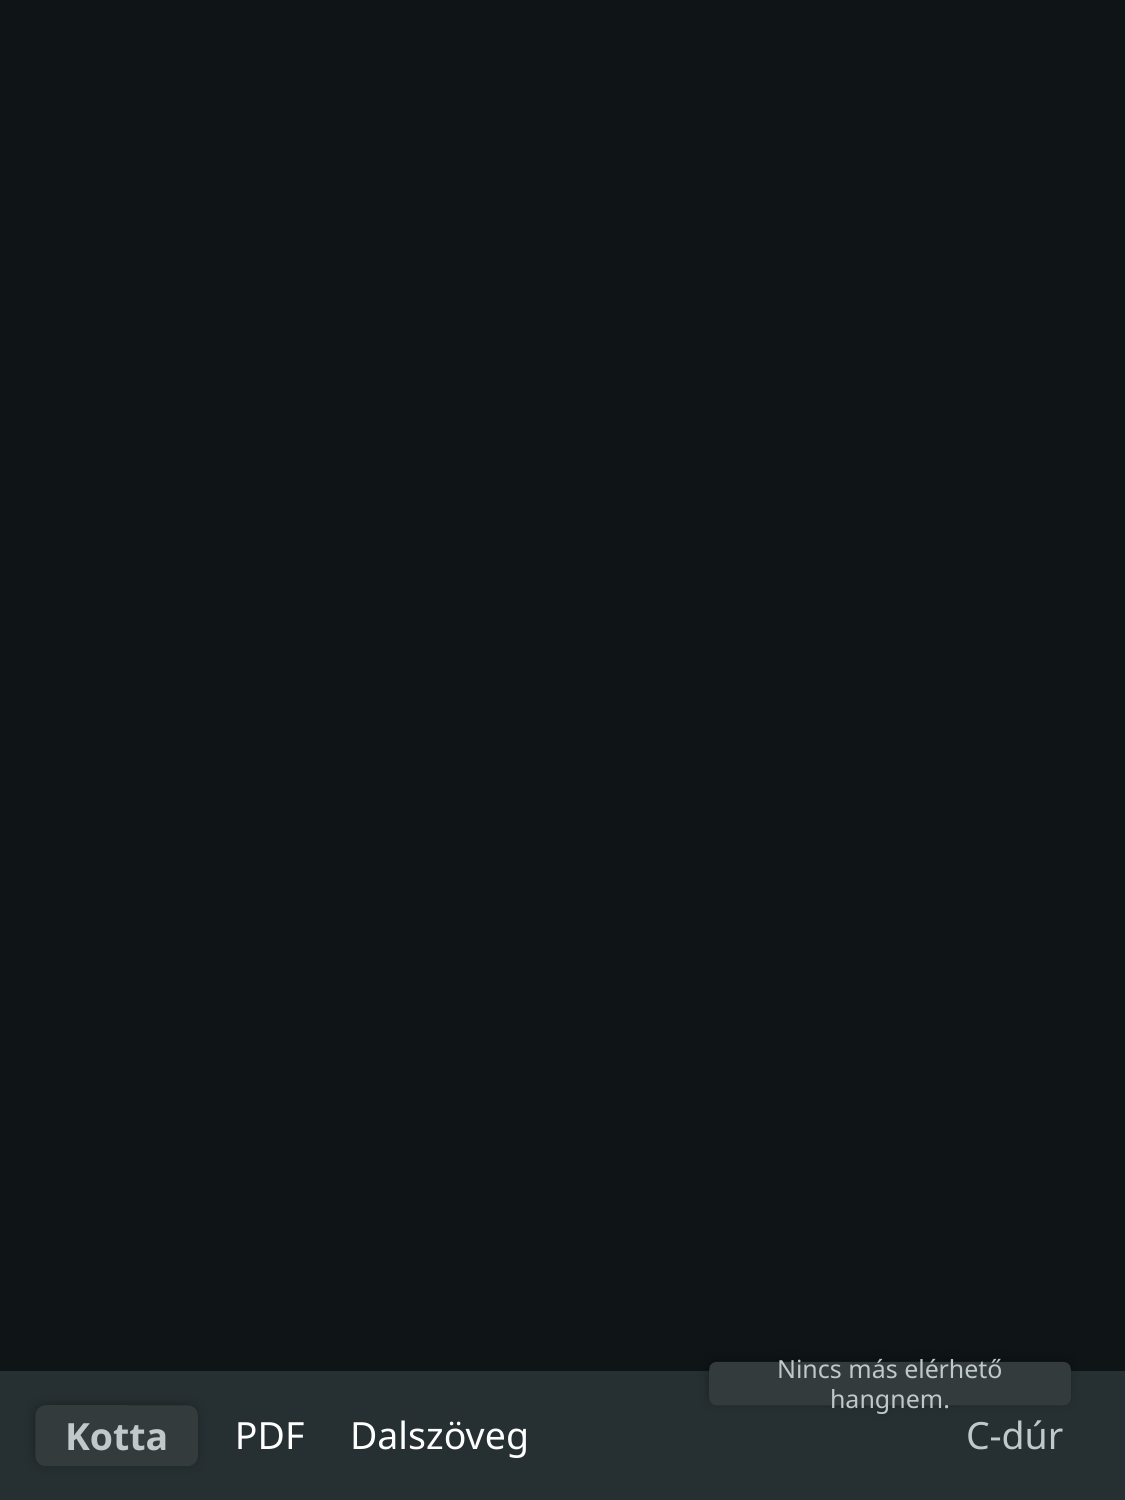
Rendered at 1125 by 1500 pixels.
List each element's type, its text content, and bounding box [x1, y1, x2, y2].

text_box Nincs más elérhető hangnem. [707, 1360, 1073, 1407]
text_box Kotta [27, 1405, 32, 1465]
text_box [0, 1370, 1125, 1500]
text_box C-dúr [951, 1405, 1079, 1465]
text_box PDF [220, 1405, 320, 1465]
text_box Kotta [33, 1403, 200, 1468]
text_box Dalszöveg [335, 1405, 544, 1465]
